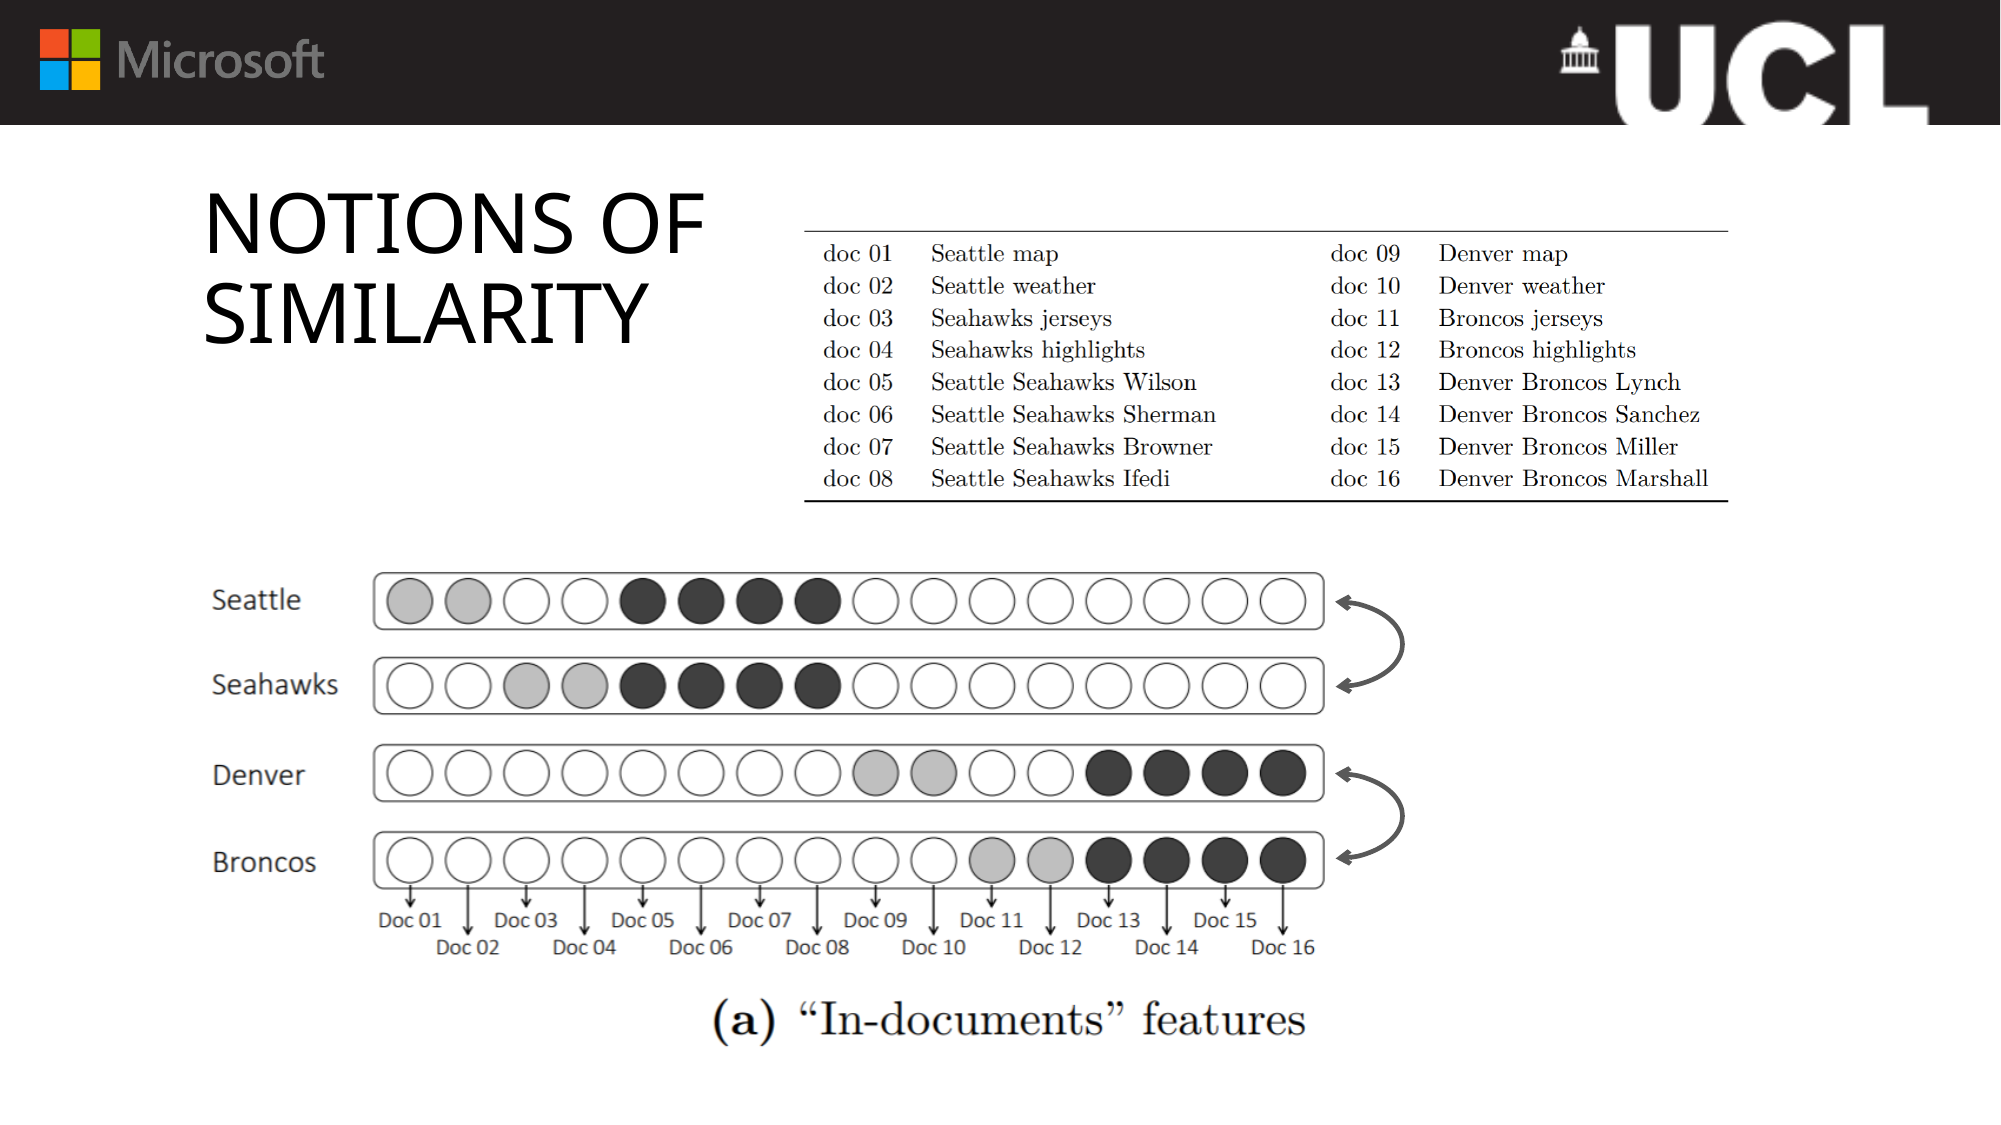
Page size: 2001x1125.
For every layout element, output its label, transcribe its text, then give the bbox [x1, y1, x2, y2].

title Notions of similarity [187, 99, 947, 369]
picture [791, 225, 1744, 512]
picture [182, 546, 1818, 1079]
picture [0, 0, 363, 126]
